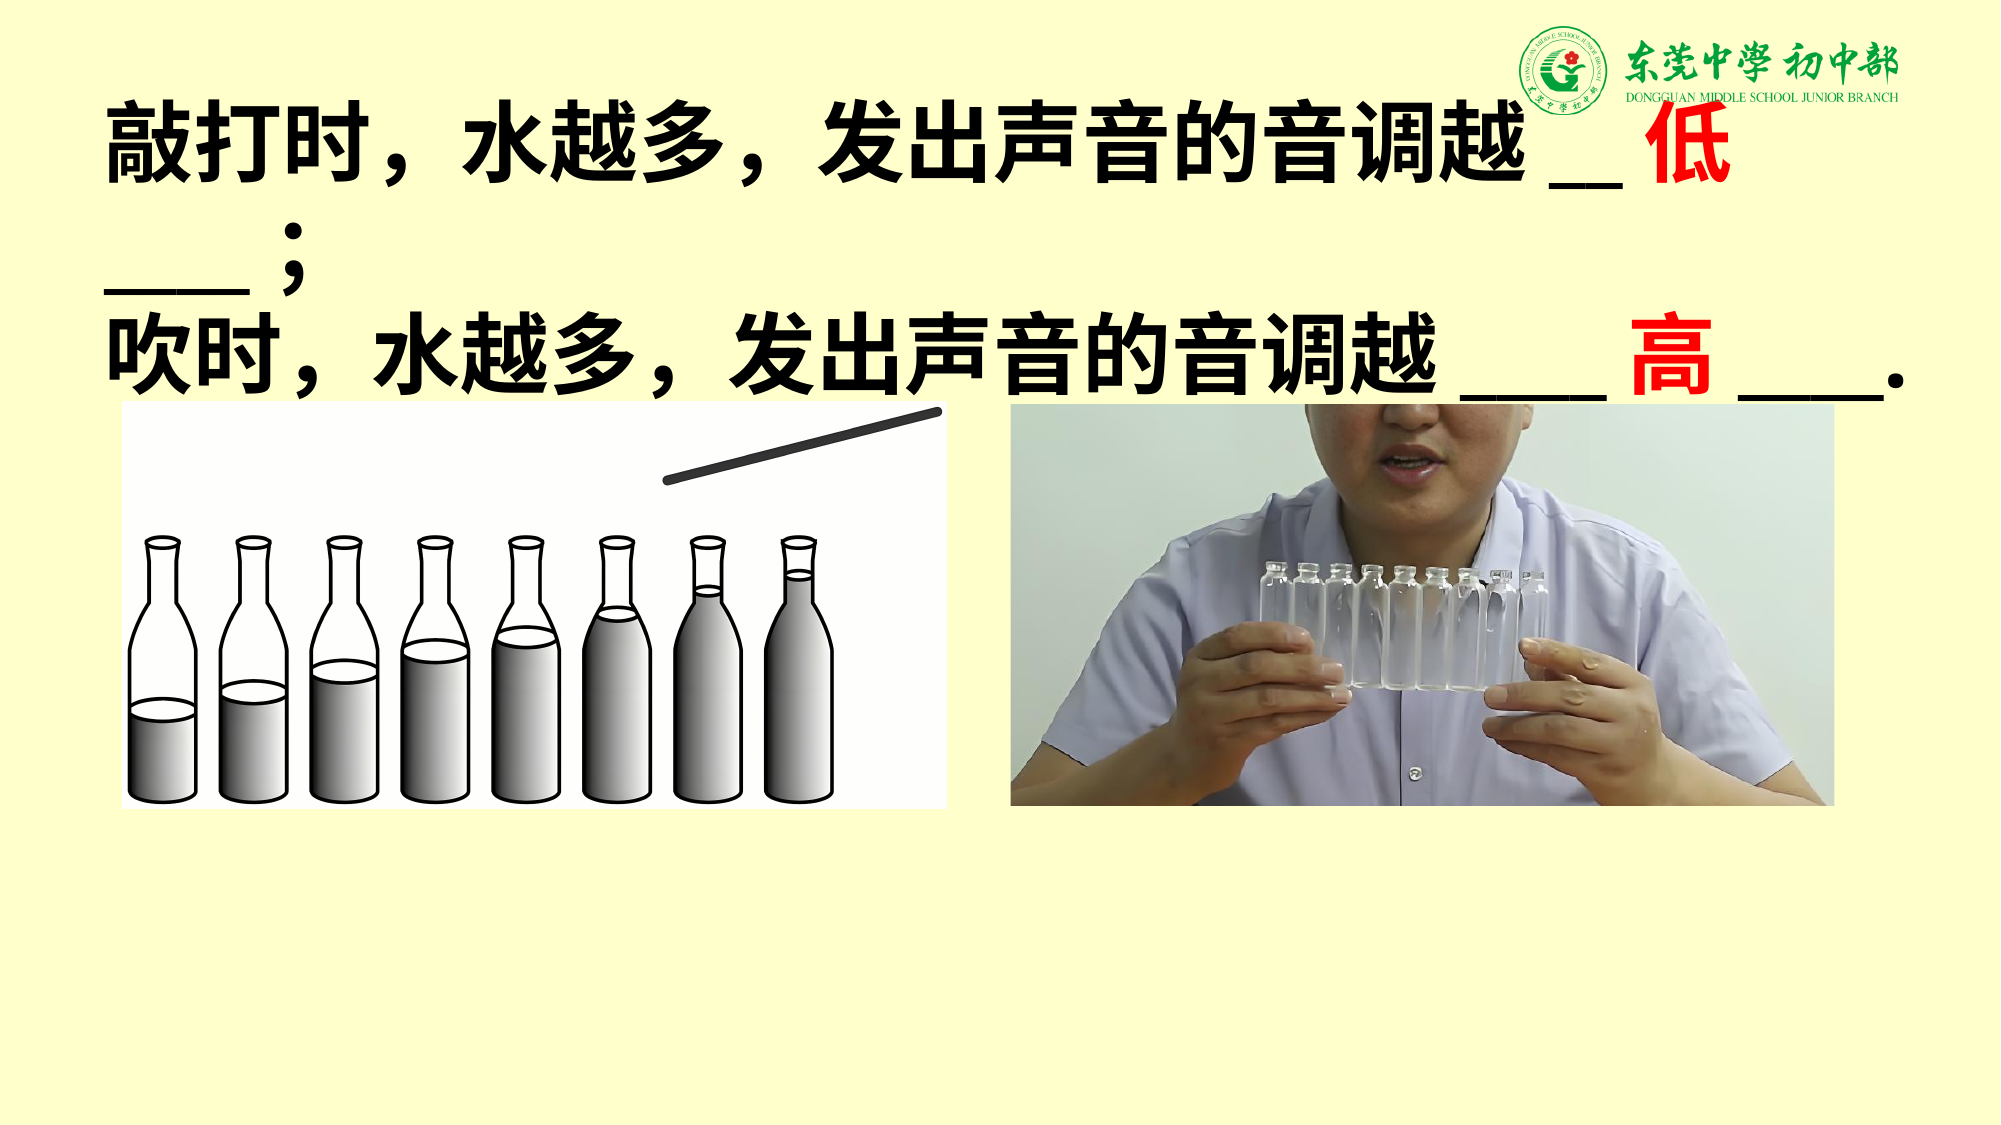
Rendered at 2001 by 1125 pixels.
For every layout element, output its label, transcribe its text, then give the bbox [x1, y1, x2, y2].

text_box 敲打时，水越多，发出声音的音调越__低____； 吹时，水越多，发出声音的音调越____高____. [89, 79, 1961, 326]
picture [1519, 26, 1898, 115]
picture [1010, 404, 1835, 806]
picture [122, 401, 947, 809]
